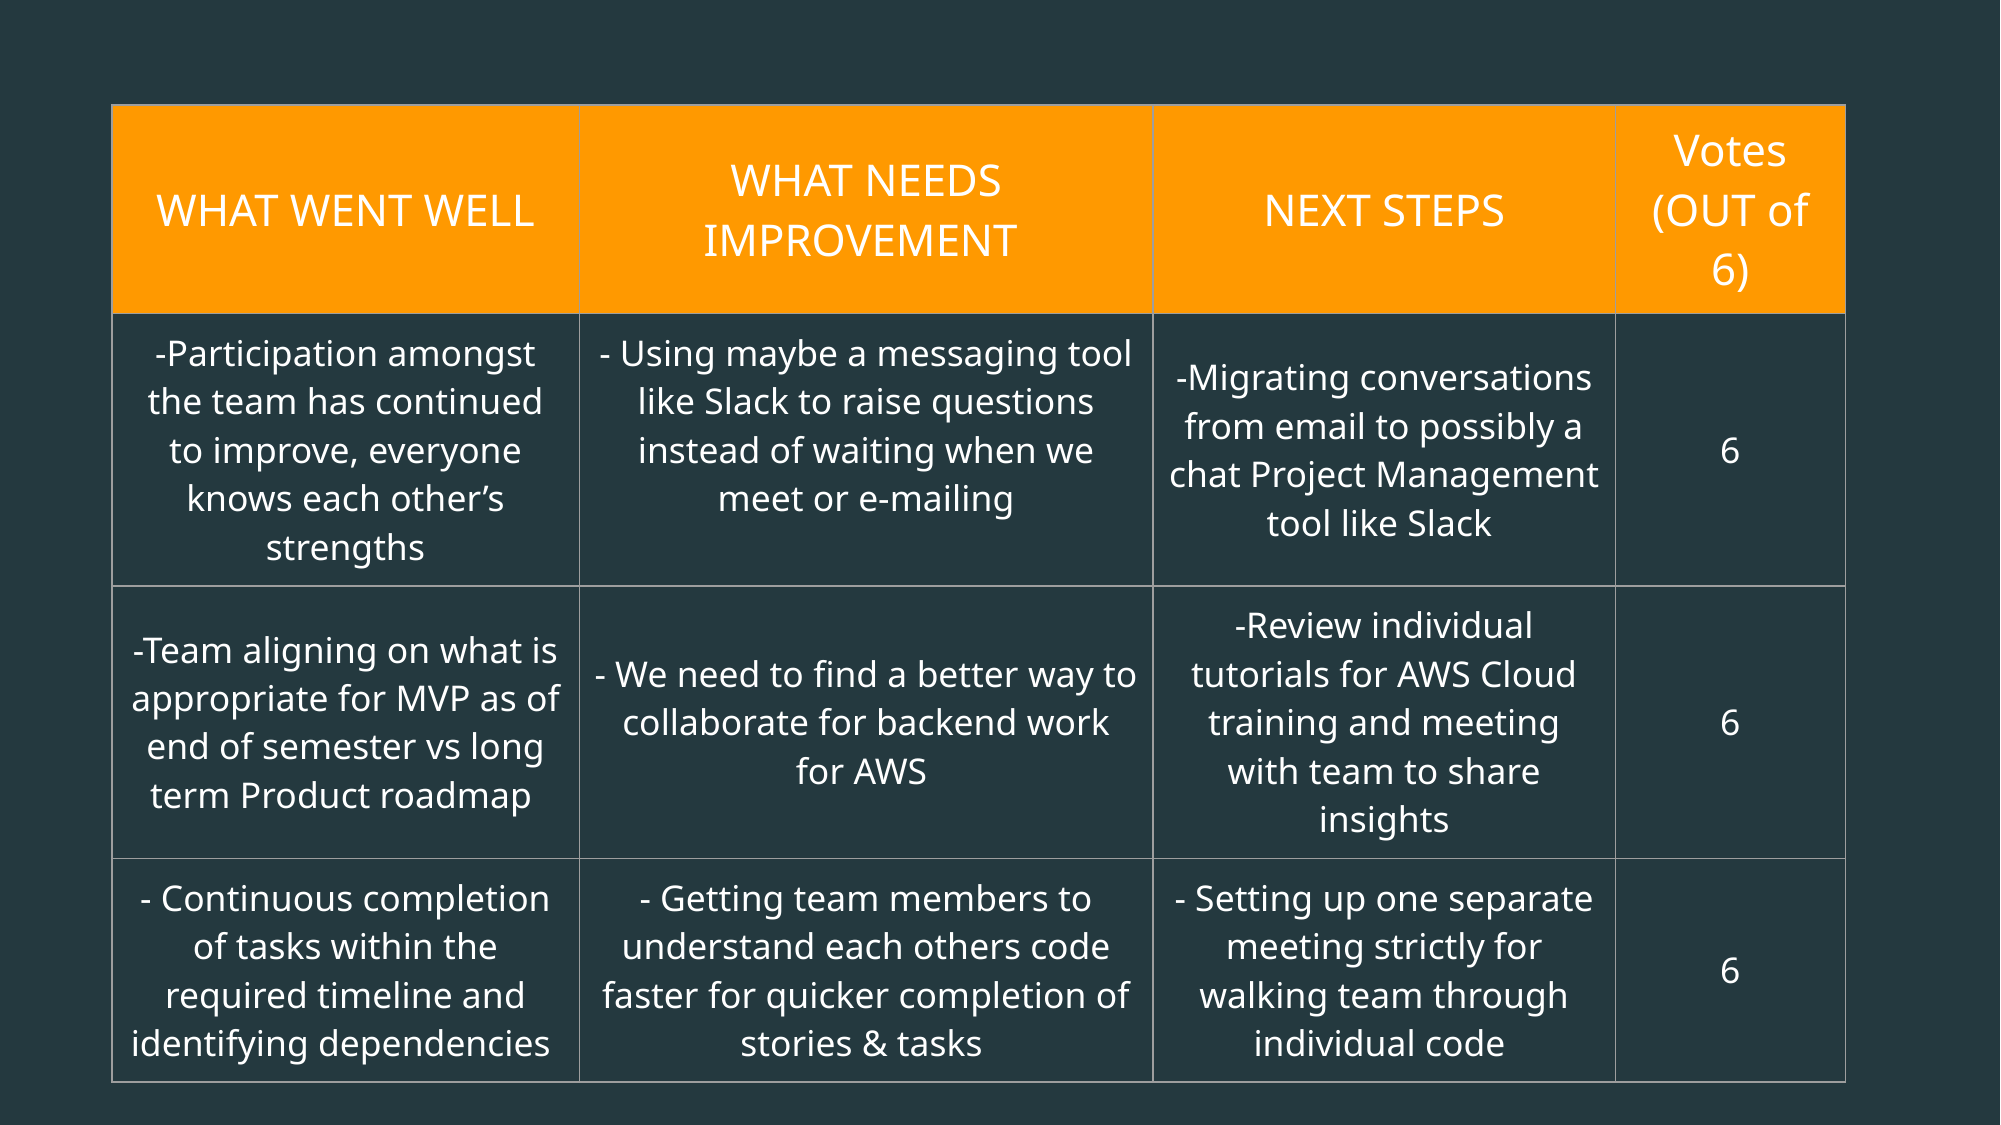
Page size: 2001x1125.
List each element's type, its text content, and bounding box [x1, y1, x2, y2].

table_cell -Team aligning on what is appropriate for MVP as of end of semester vs long term Product roadmap [113, 587, 579, 858]
table_header NEXT STEPS [1154, 106, 1615, 313]
table_cell 6 [1616, 314, 1845, 585]
table_cell - Continuous completion of tasks within the required timeline and identifying dependencies [113, 859, 579, 1081]
table_header WHAT NEEDS IMPROVEMENT [580, 106, 1152, 313]
table_cell -Review individual tutorials for AWS Cloud training and meeting with team to share insights [1154, 587, 1615, 858]
table_cell - Getting team members to understand each others code faster for quicker completion of stories & tasks [580, 859, 1152, 1081]
table_cell -Migrating conversations from email to possibly a chat Project Management tool like Slack [1154, 314, 1615, 585]
table_header Votes (OUT of 6) [1616, 106, 1845, 313]
table_cell 6 [1616, 859, 1845, 1081]
table_header WHAT WENT WELL [113, 106, 579, 313]
table_cell -Participation amongst the team has continued to improve, everyone knows each other’s strengths [113, 314, 579, 585]
table_cell - Using maybe a messaging tool like Slack to raise questions instead of waiting when we meet or e-mailing [580, 314, 1152, 585]
table_cell 6 [1616, 587, 1845, 858]
table_cell - We need to find a better way to collaborate for backend work for AWS [580, 587, 1152, 858]
table_cell - Setting up one separate meeting strictly for walking team through individual code [1154, 859, 1615, 1081]
